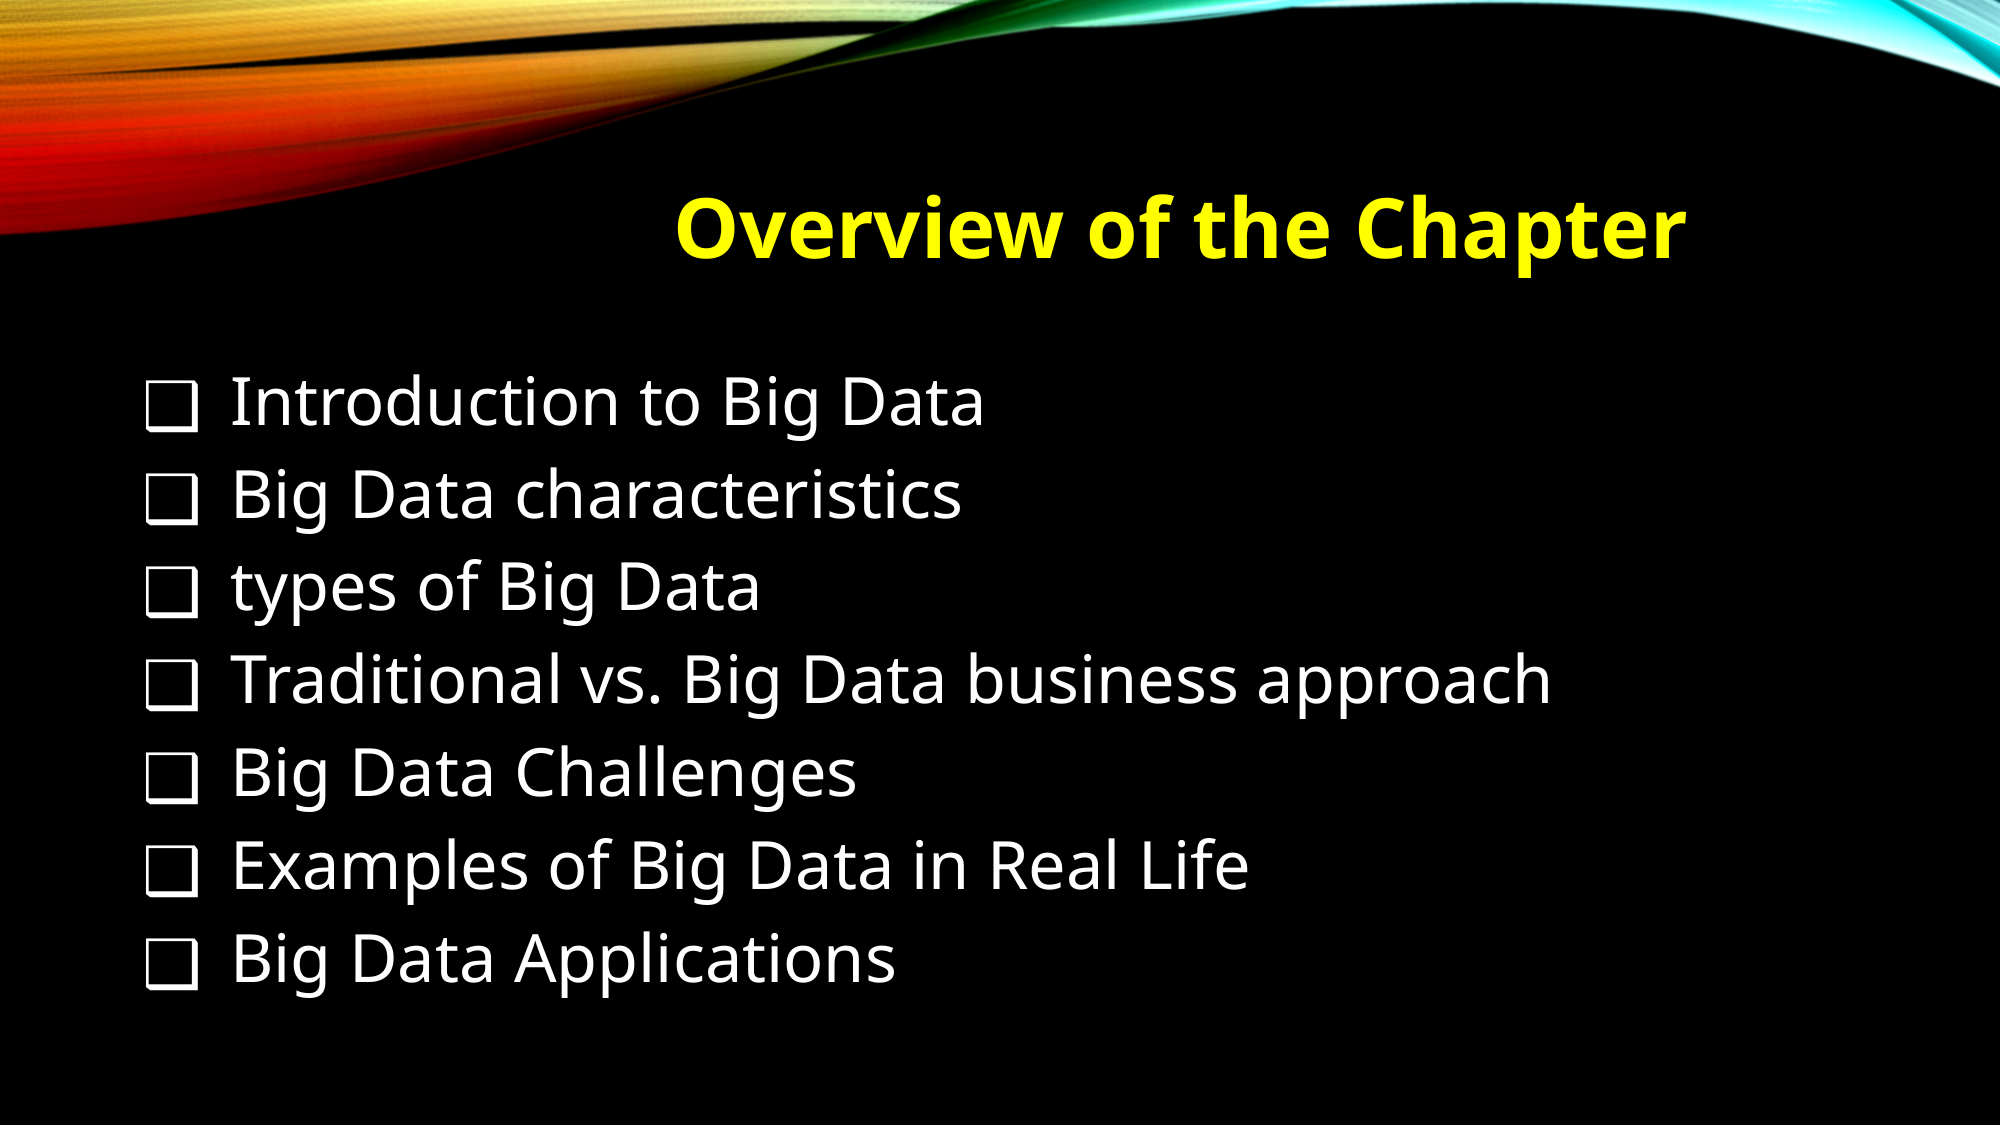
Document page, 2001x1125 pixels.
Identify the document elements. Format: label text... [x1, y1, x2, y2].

title Overview of the Chapter [474, 125, 1888, 338]
list Introduction to Big Data Big Data characteristics types of Big Data Traditional vs. Big Data business approach Big Data Challenges Examples of Big Data in Real Life Big Data Applications [112, 360, 1888, 1021]
picture [0, 0, 2000, 237]
